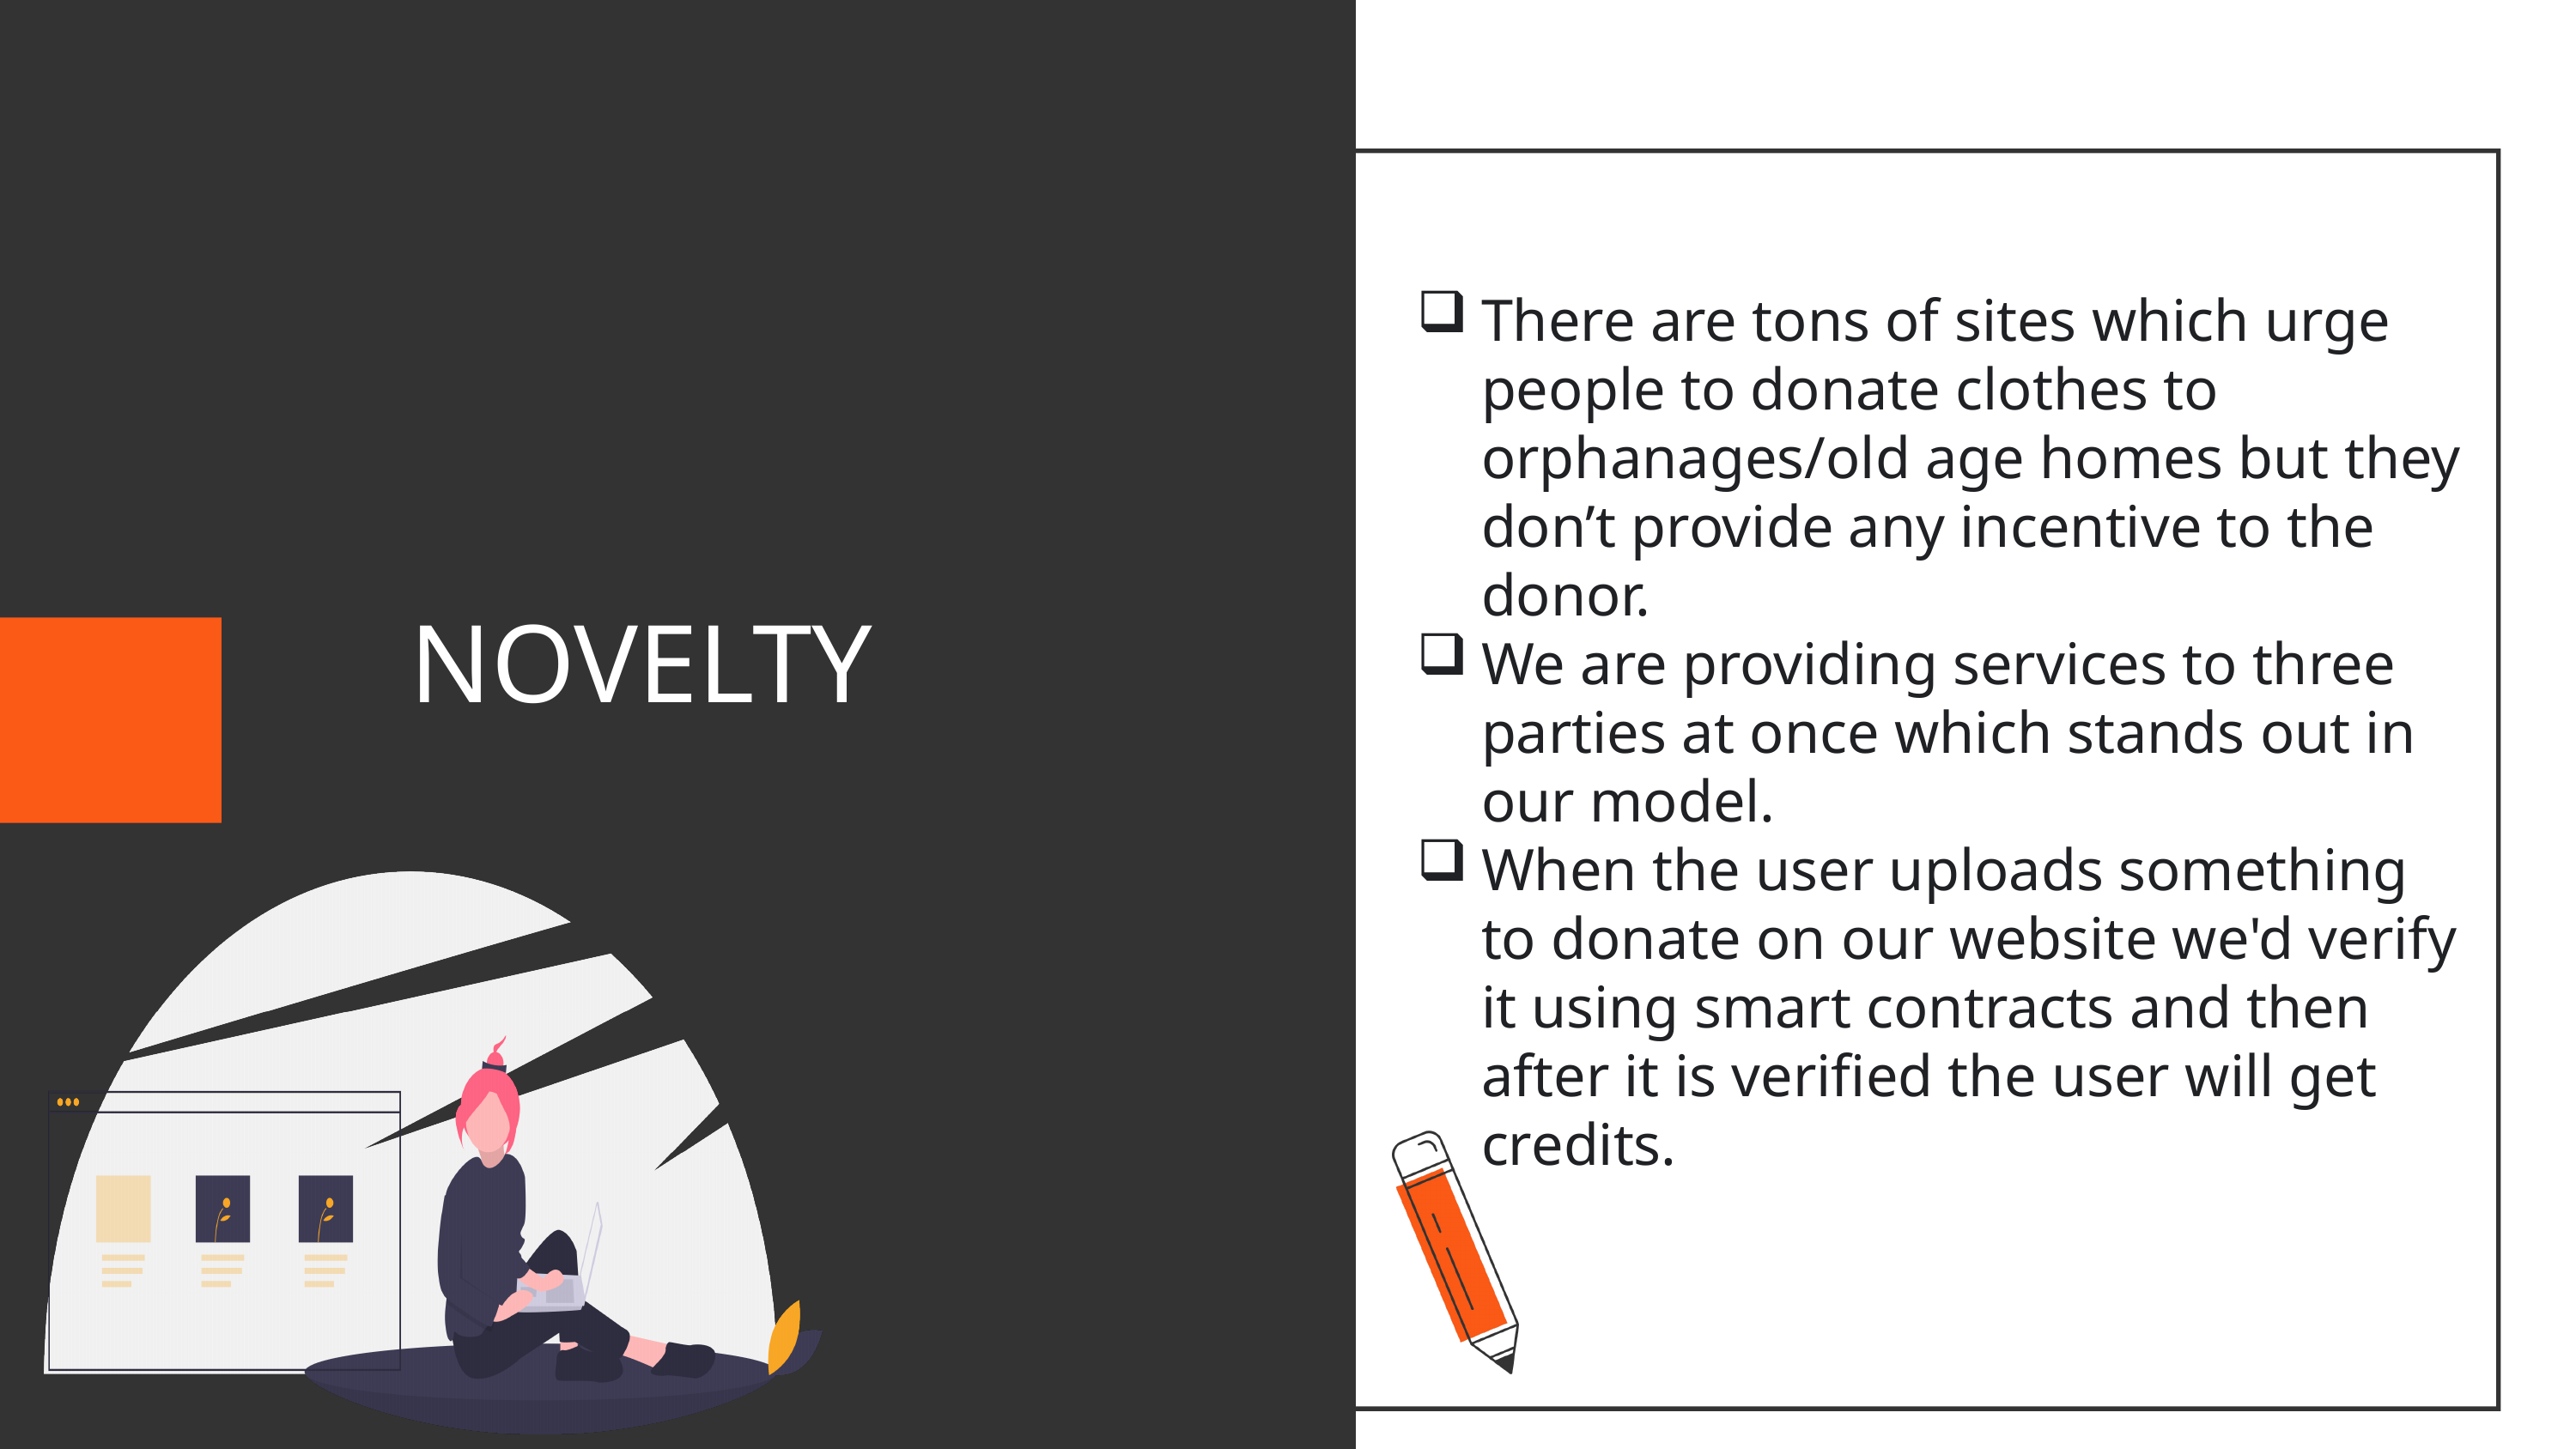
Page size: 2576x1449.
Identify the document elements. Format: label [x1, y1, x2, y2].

text_box [0, 617, 222, 823]
picture [1392, 1131, 1519, 1374]
text_box [409, 148, 2501, 1412]
picture [44, 871, 823, 1434]
text_box [0, 0, 1356, 1449]
